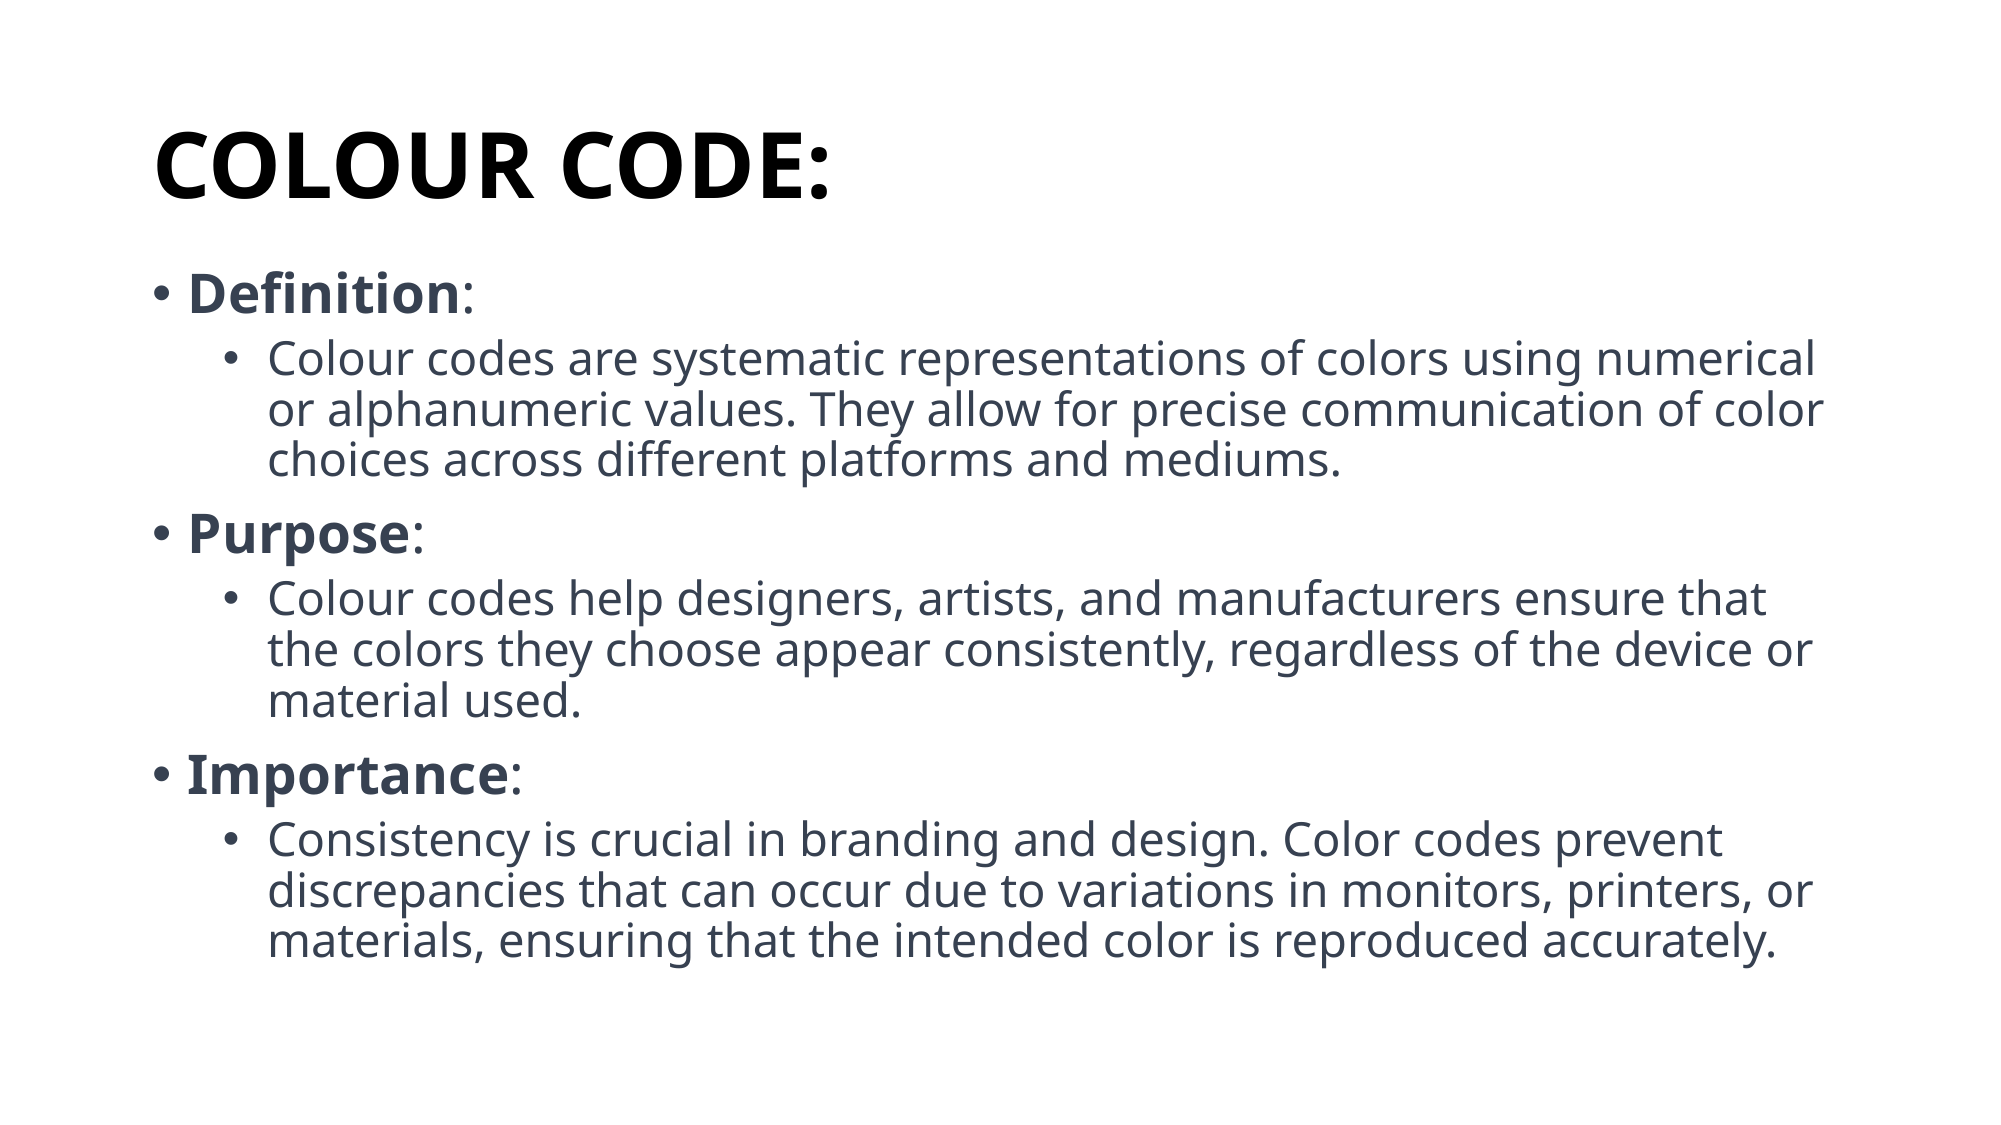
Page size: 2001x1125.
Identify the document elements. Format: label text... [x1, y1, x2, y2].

title COLOUR CODE: [137, 59, 1863, 258]
list Definition: Colour codes are systematic representations of colors using numerical or alphanumeric values. They allow for precise communication of color choices across different platforms and mediums. Purpose: Colour codes help designers, artists, and manufacturers ensure that the colors they choose appear consistently, regardless of the device or material used. Importance: Consistency is crucial in branding and design. Color codes prevent discrepancies that can occur due to variations in monitors, printers, or materials, ensuring that the intended color is reproduced accurately. [137, 258, 1863, 1014]
